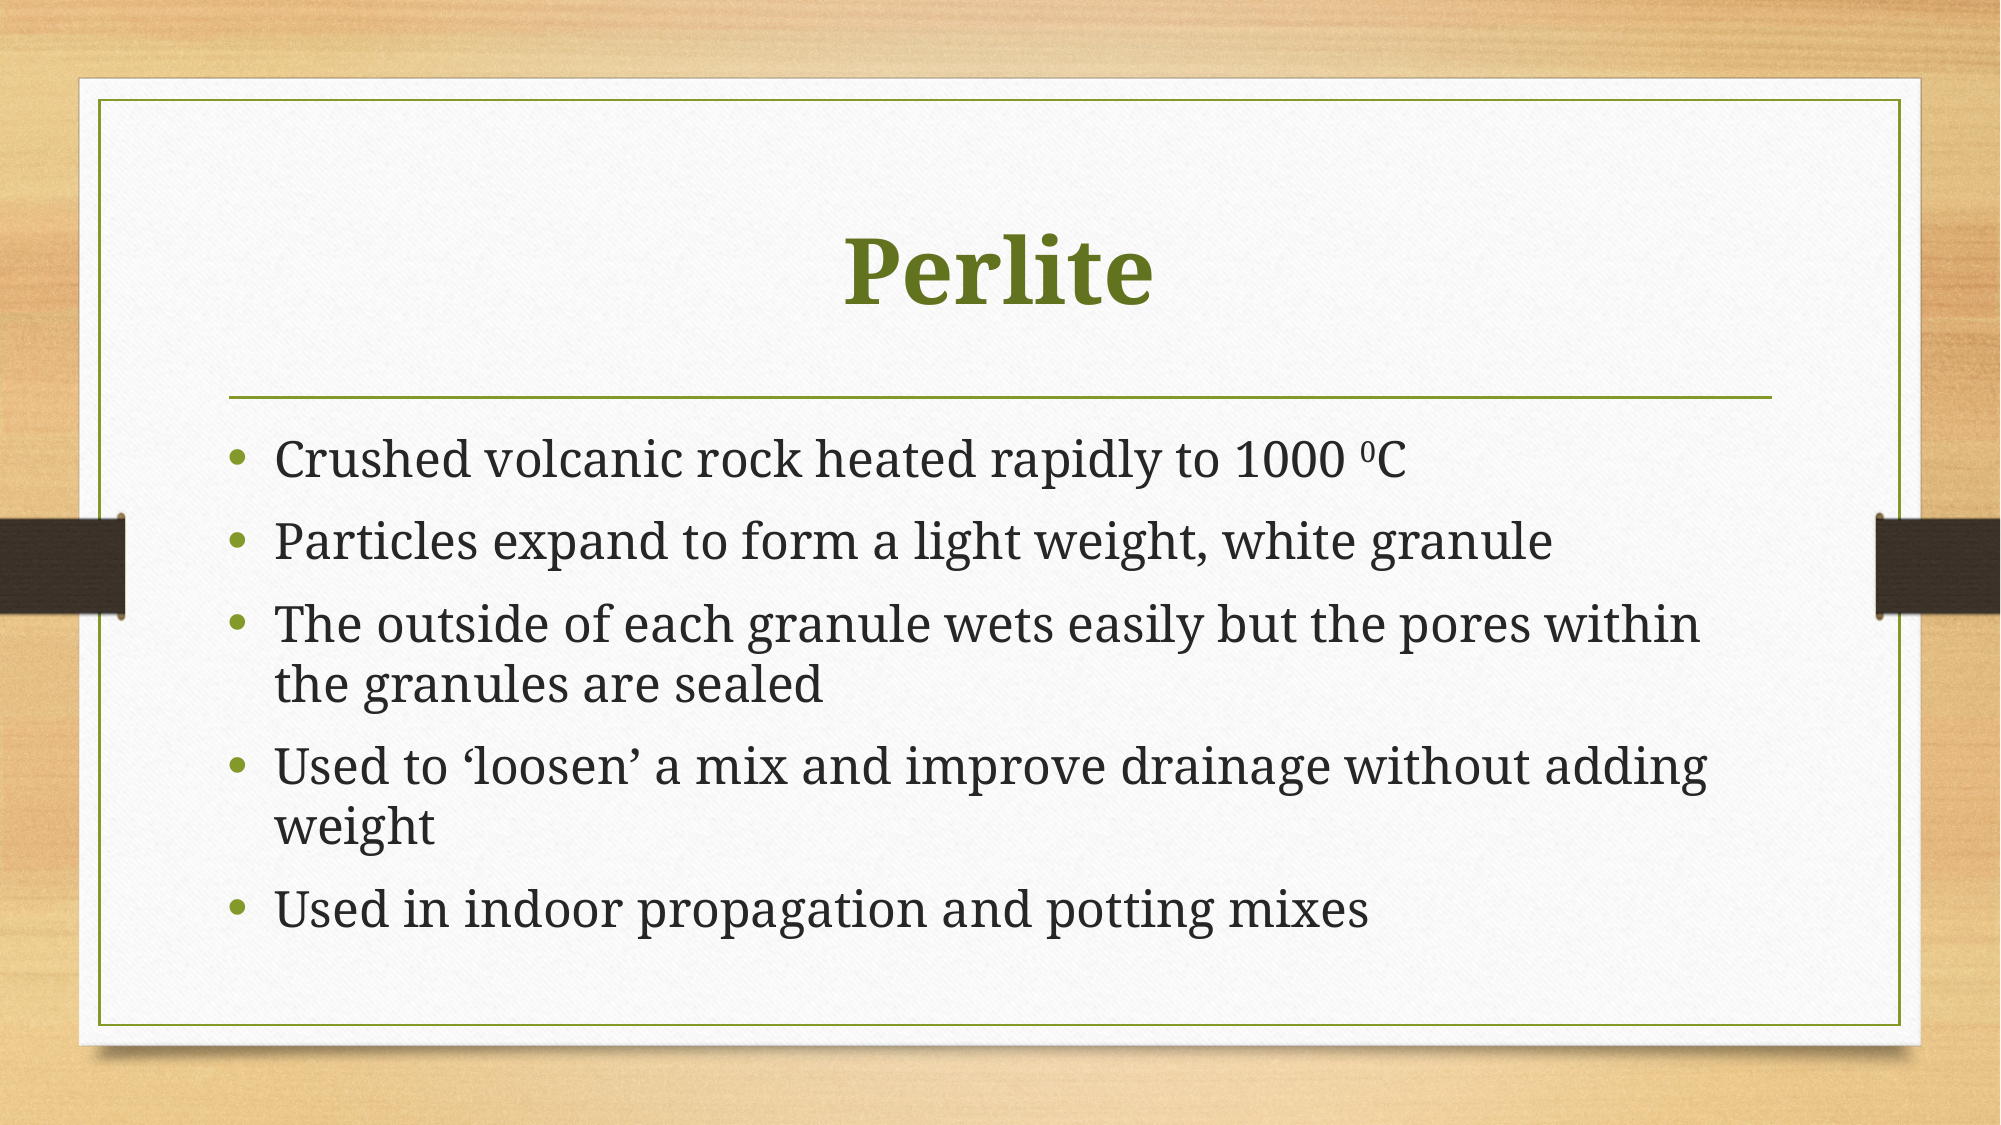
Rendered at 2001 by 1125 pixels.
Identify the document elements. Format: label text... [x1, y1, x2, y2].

list Crushed volcanic rock heated rapidly to 1000 0C Particles expand to form a light weight, white granule The outside of each granule wets easily but the pores within the granules are sealed Used to ‘loosen’ a mix and improve drainage without adding weight Used in indoor propagation and potting mixes [212, 419, 1788, 964]
title Perlite [212, 161, 1788, 375]
picture [0, 0, 2001, 1125]
